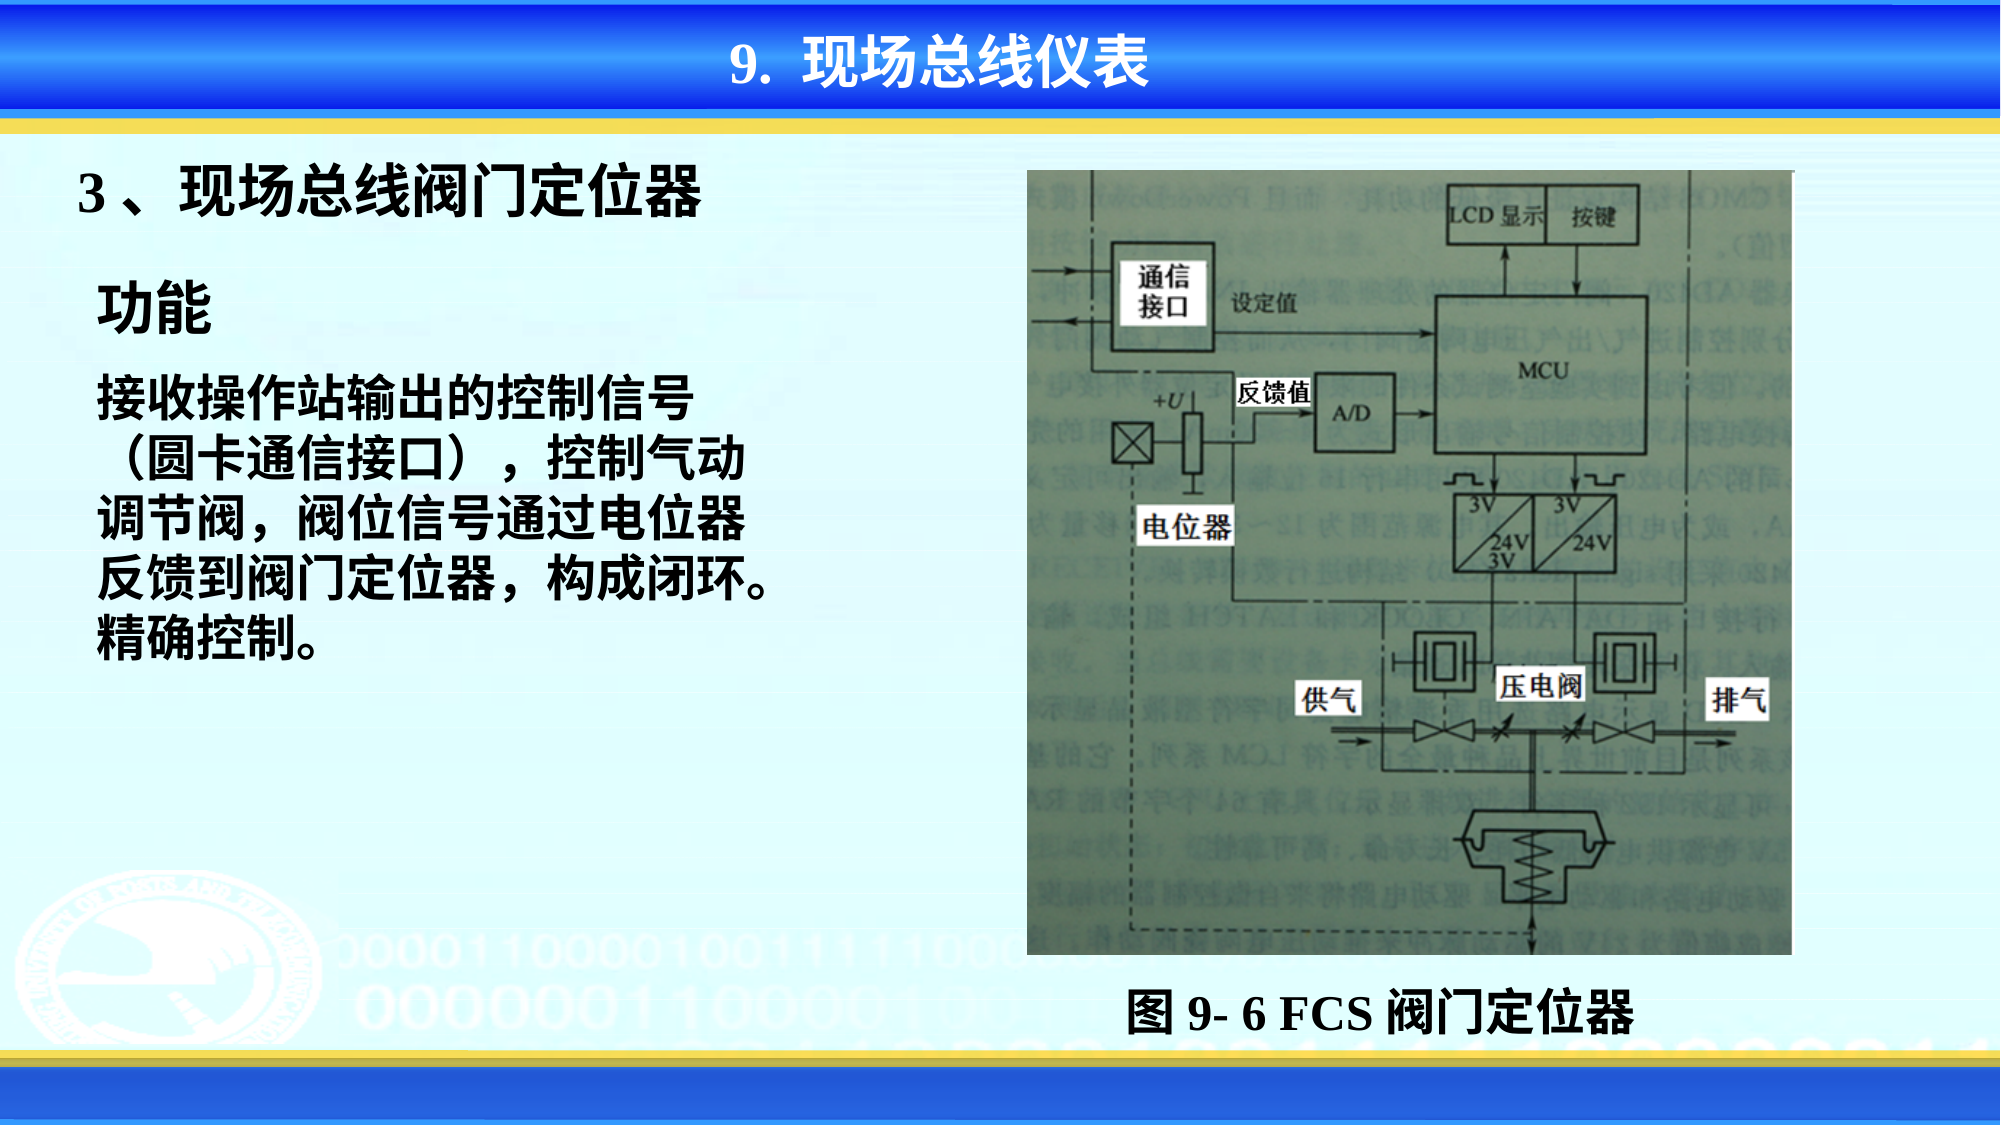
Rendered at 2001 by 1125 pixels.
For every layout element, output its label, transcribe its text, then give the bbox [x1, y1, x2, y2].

text_box 3、现场总线阀门定位器 [62, 146, 817, 232]
text_box 图9- 6 FCS阀门定位器 [1110, 973, 1712, 1048]
picture [1027, 169, 1795, 956]
text_box 9. 现场总线仪表 [541, 17, 1339, 103]
text_box 功能 接收操作站输出的控制信号（圆卡通信接口），控制气动调节阀，阀位信号通过电位器反馈到阀门定位器，构成闭环。精确控制。 [81, 264, 798, 674]
picture [0, 1067, 2000, 1120]
